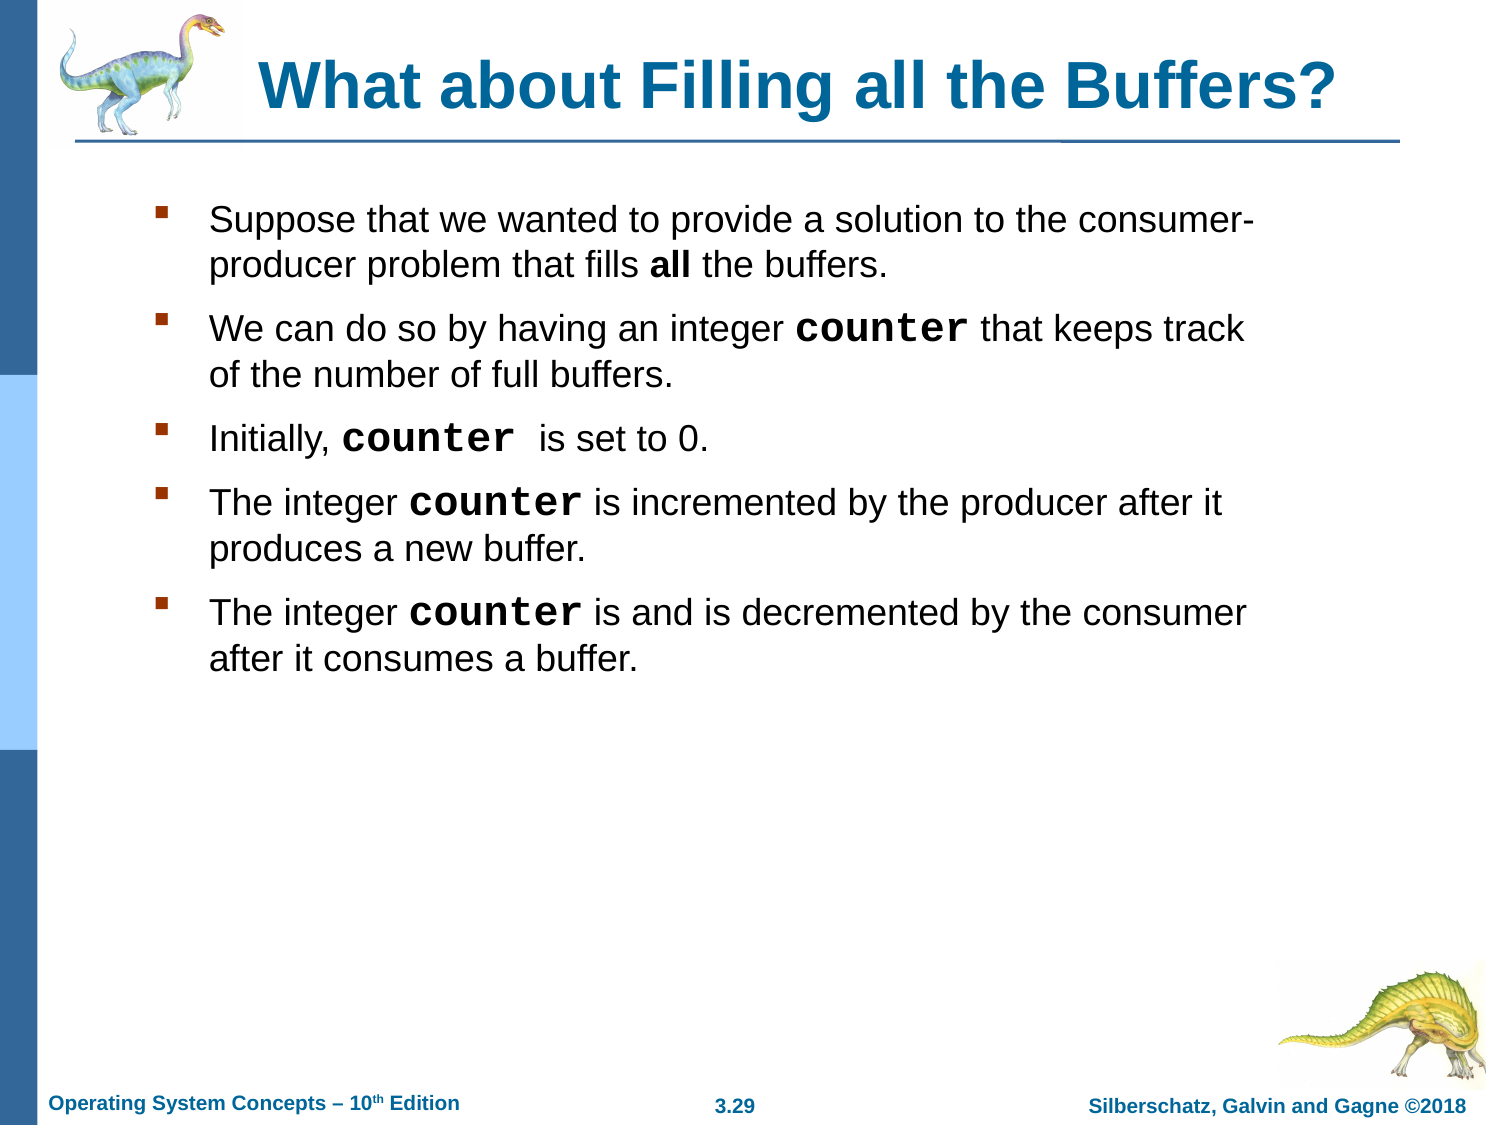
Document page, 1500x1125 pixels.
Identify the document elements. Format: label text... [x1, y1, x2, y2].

list Suppose that we wanted to provide a solution to the consumer-producer problem that fills all the buffers. We can do so by having an integer counter that keeps track of the number of full buffers. Initially, counter is set to 0. The integer counter is incremented by the producer after it produces a new buffer. The integer counter is and is decremented by the consumer after it consumes a buffer. [137, 187, 1291, 969]
title What about Filling all the Buffers? [153, 35, 1446, 130]
picture [1275, 959, 1486, 1090]
picture [46, 0, 243, 149]
